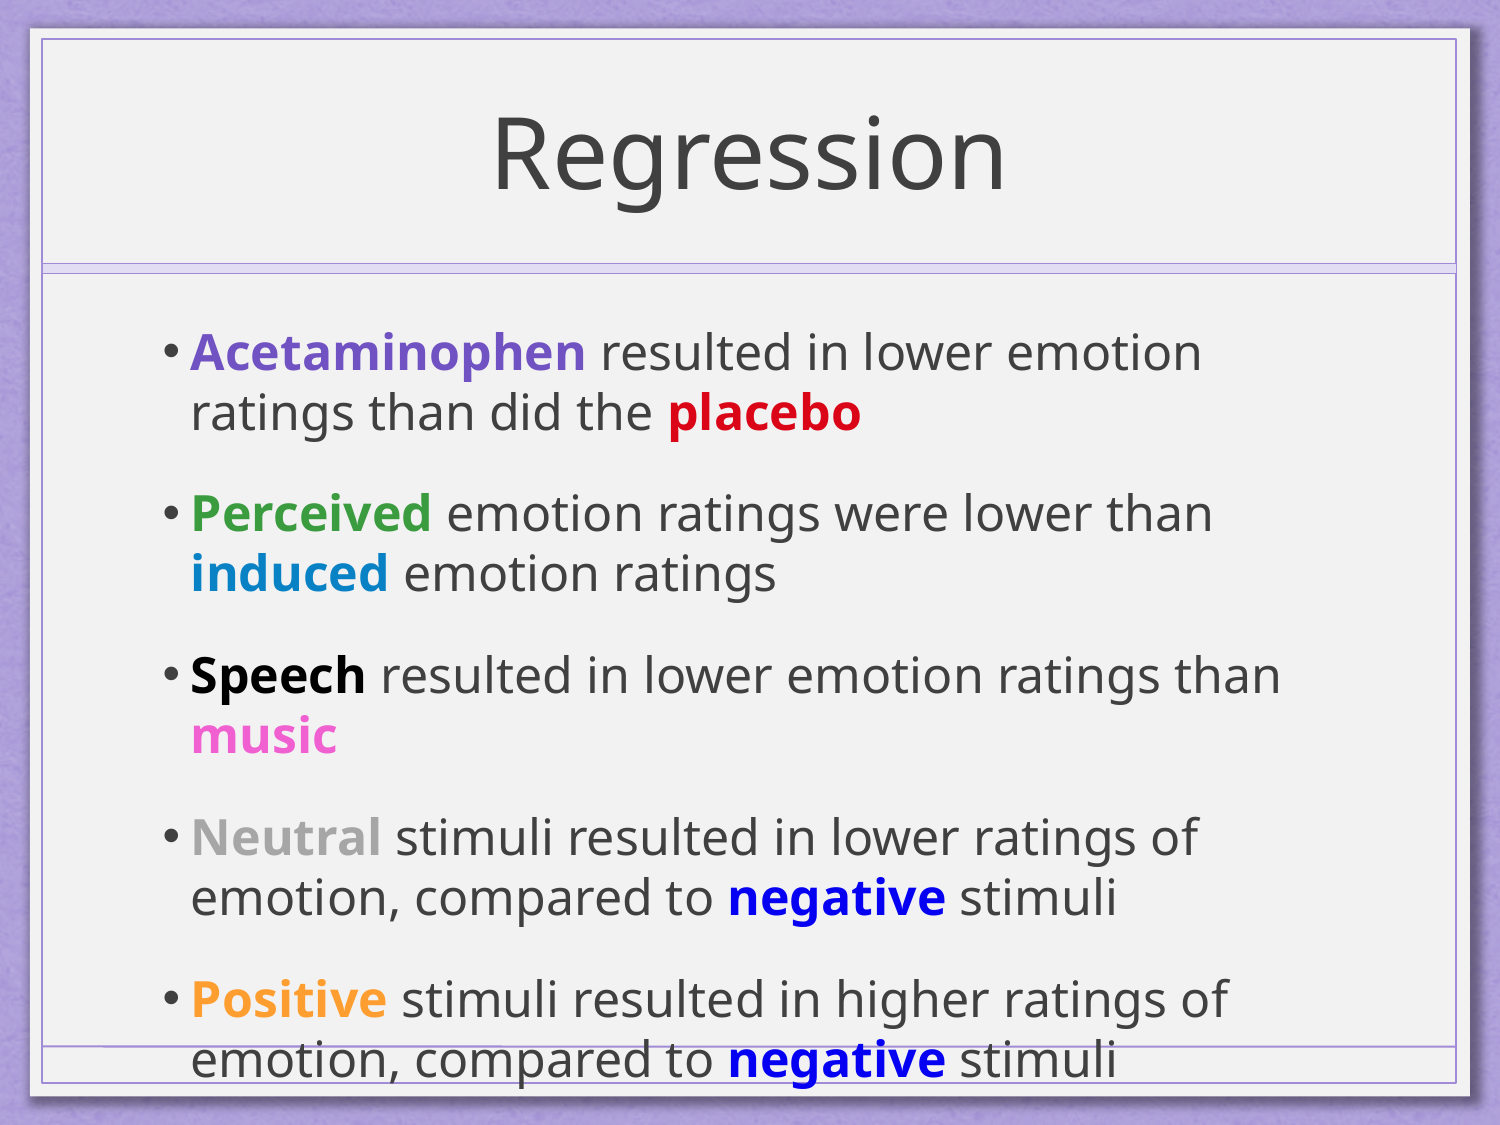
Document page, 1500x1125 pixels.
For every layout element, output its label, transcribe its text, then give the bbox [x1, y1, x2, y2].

list Acetaminophen resulted in lower emotion ratings than did the placebo Perceived emotion ratings were lower than induced emotion ratings Speech resulted in lower emotion ratings than music Neutral stimuli resulted in lower ratings of emotion, compared to negative stimuli Positive stimuli resulted in higher ratings of emotion, compared to negative stimuli [147, 312, 1353, 1080]
title Regression [147, 40, 1353, 260]
